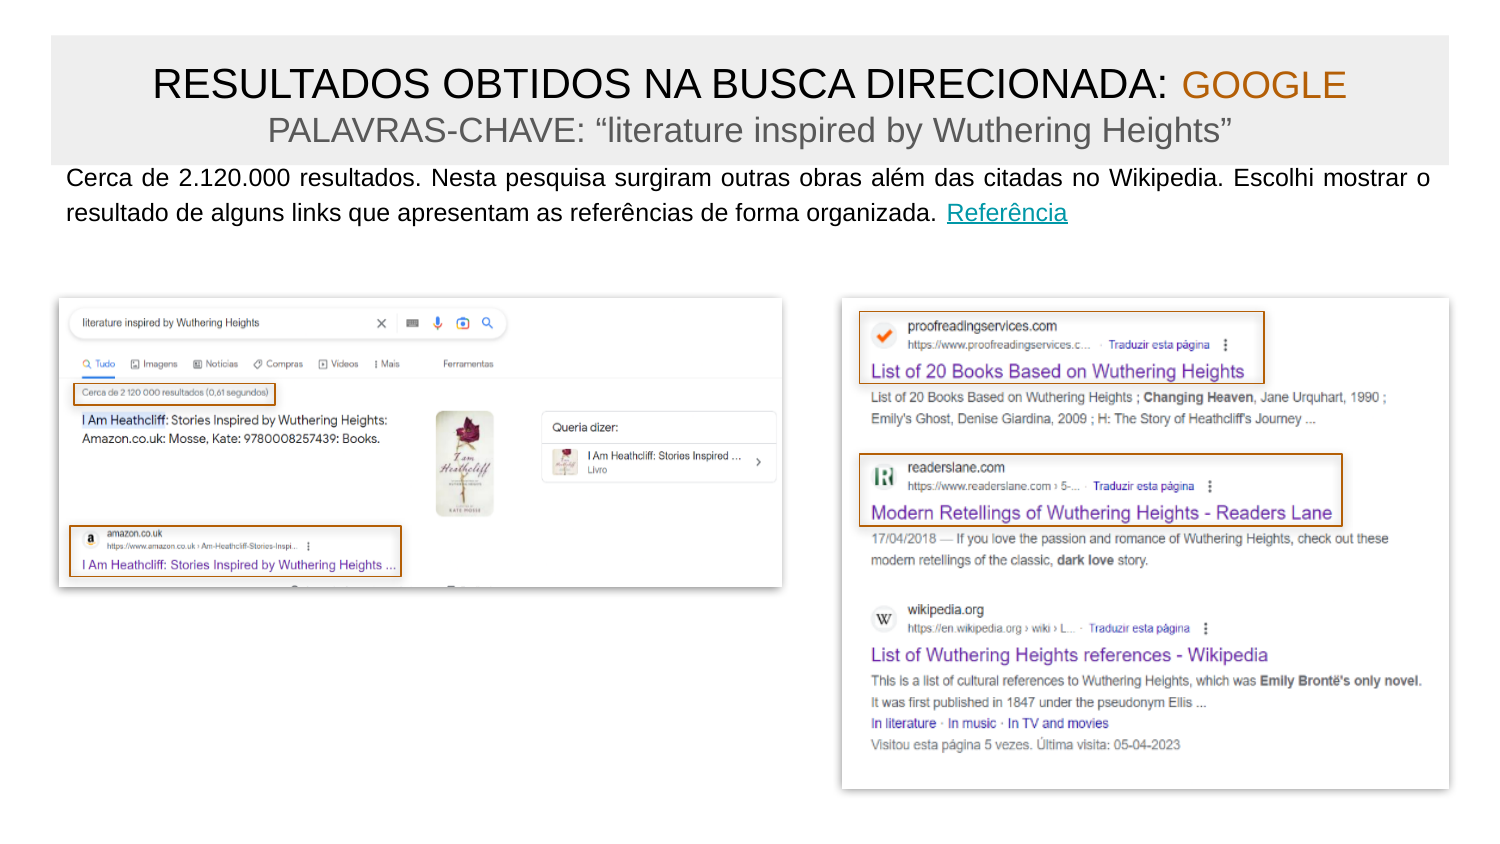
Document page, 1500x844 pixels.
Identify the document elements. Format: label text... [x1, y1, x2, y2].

text_box Cerca de 2.120.000 resultados. Nesta pesquisa surgiram outras obras além das citadas no Wikipedia. Escolhi mostrar o resultado de alguns links que apresentam as referências de forma organizada. Referência [51, 157, 1449, 242]
picture [58, 298, 782, 587]
picture [842, 298, 1450, 789]
title RESULTADOS OBTIDOS NA BUSCA DIRECIONADA: GOOGLE PALAVRAS-CHAVE: “literature inspired by Wuthering Heights” [51, 35, 1449, 157]
